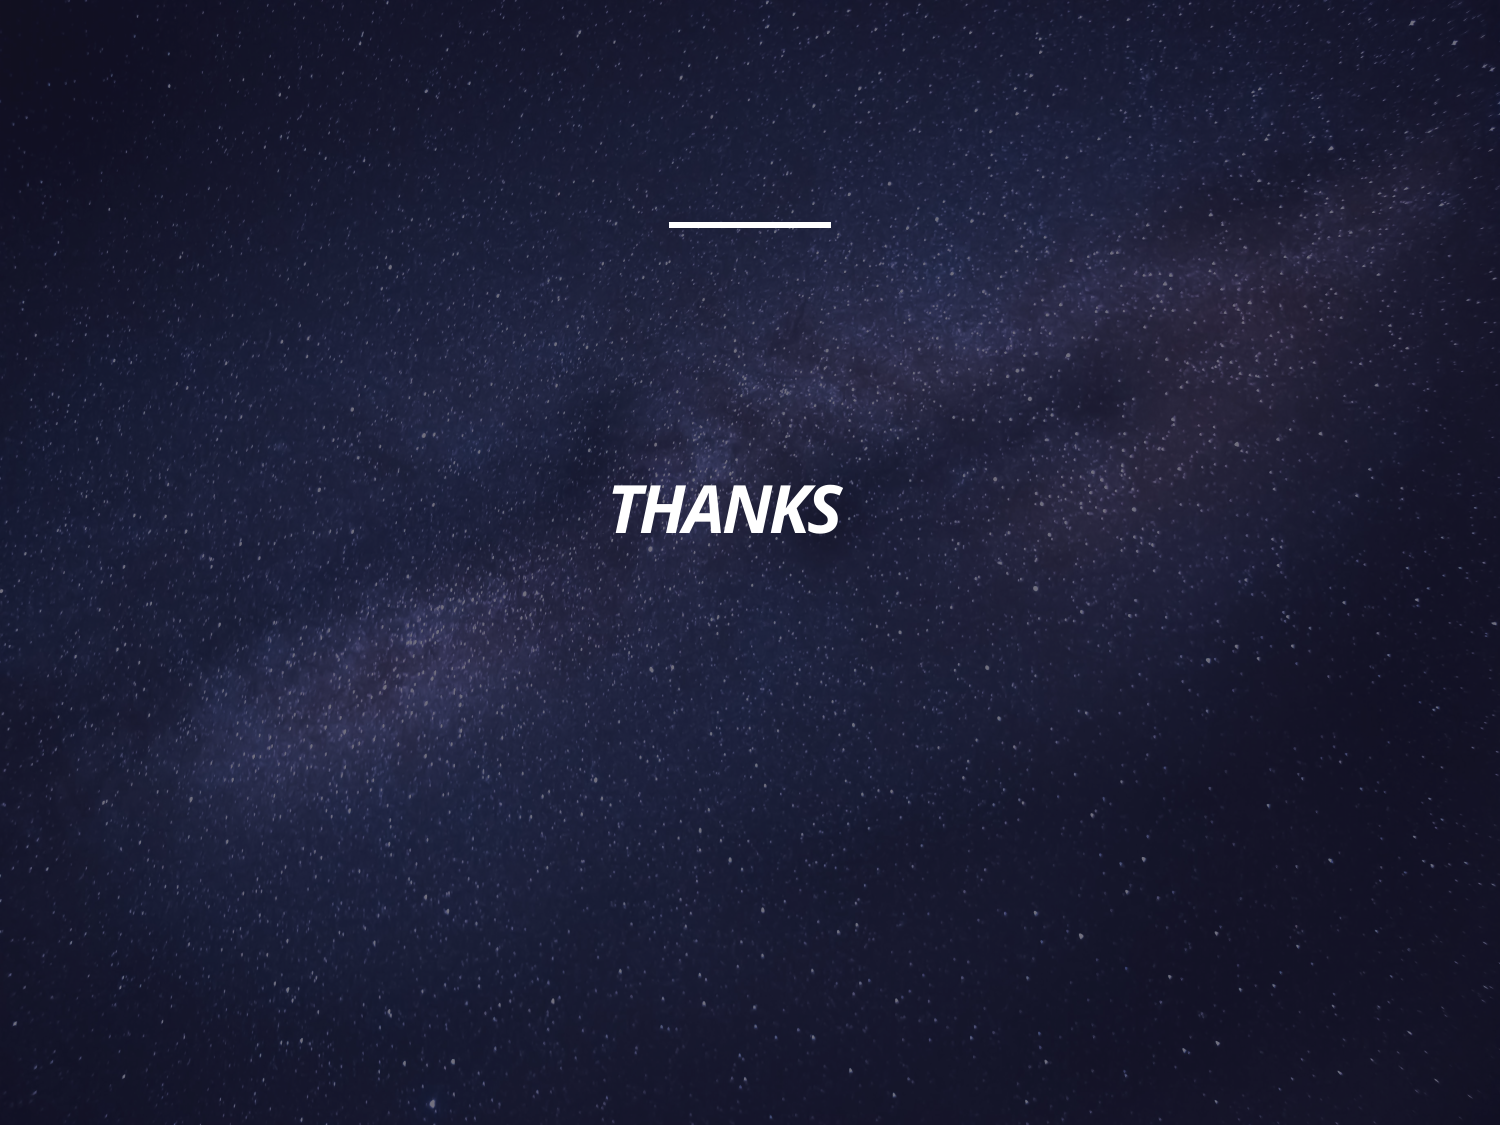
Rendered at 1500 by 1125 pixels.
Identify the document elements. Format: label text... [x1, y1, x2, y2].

title Thanks [87, 299, 1363, 851]
